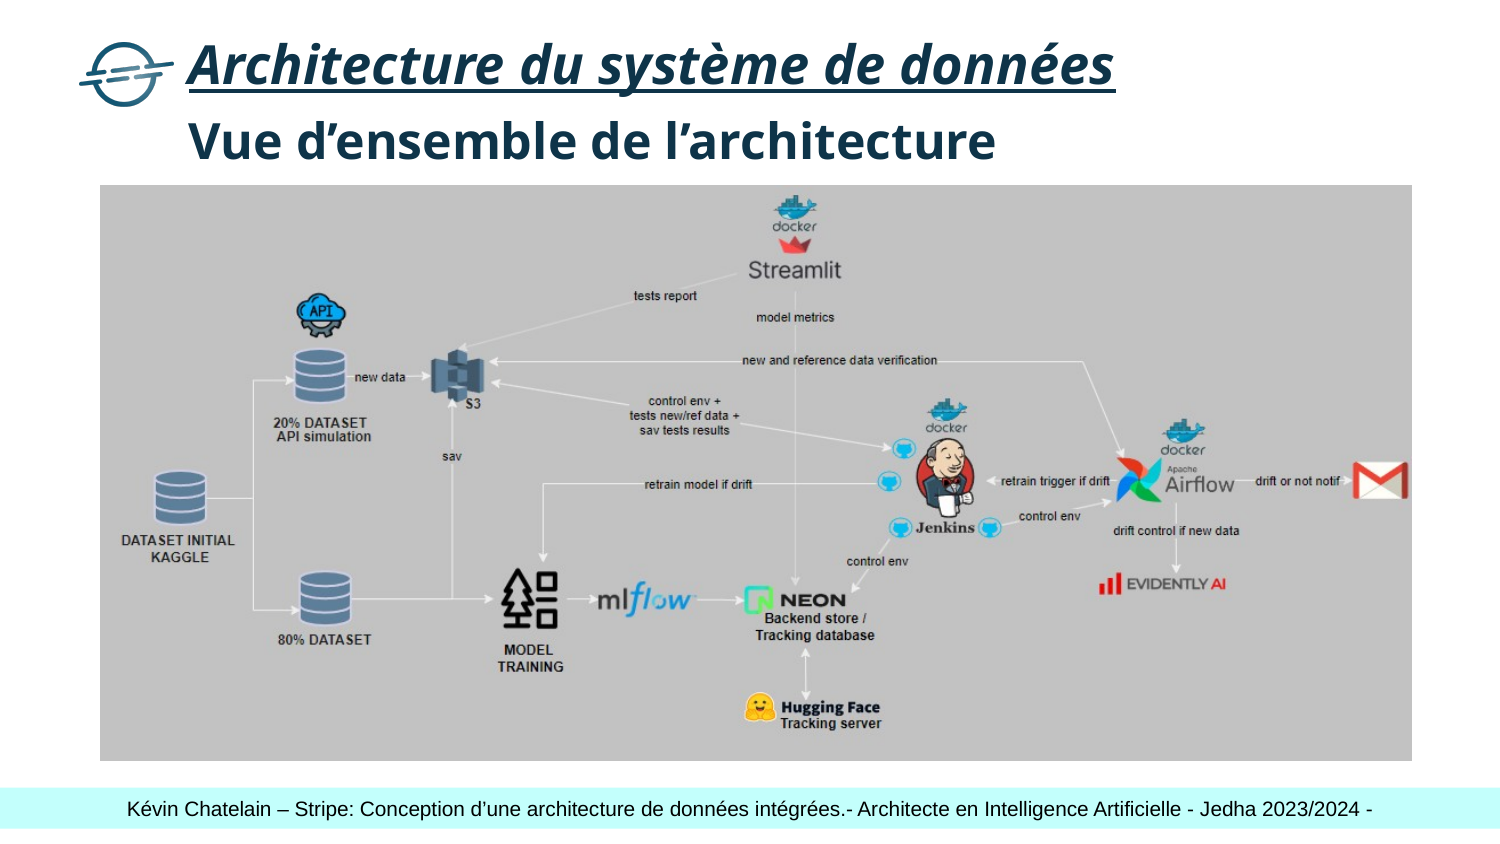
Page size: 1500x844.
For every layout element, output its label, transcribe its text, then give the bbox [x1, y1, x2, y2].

text_box Kévin Chatelain – Stripe: Conception d’une architecture de données intégrées.- Architecte en Intelligence Artificielle - Jedha 2023/2024 - [0, 787, 1500, 829]
picture [100, 185, 1412, 761]
title Vue d’ensemble de l’architecture [173, 94, 1417, 196]
text_box Architecture du système de données [173, 15, 1367, 103]
picture [78, 42, 175, 107]
